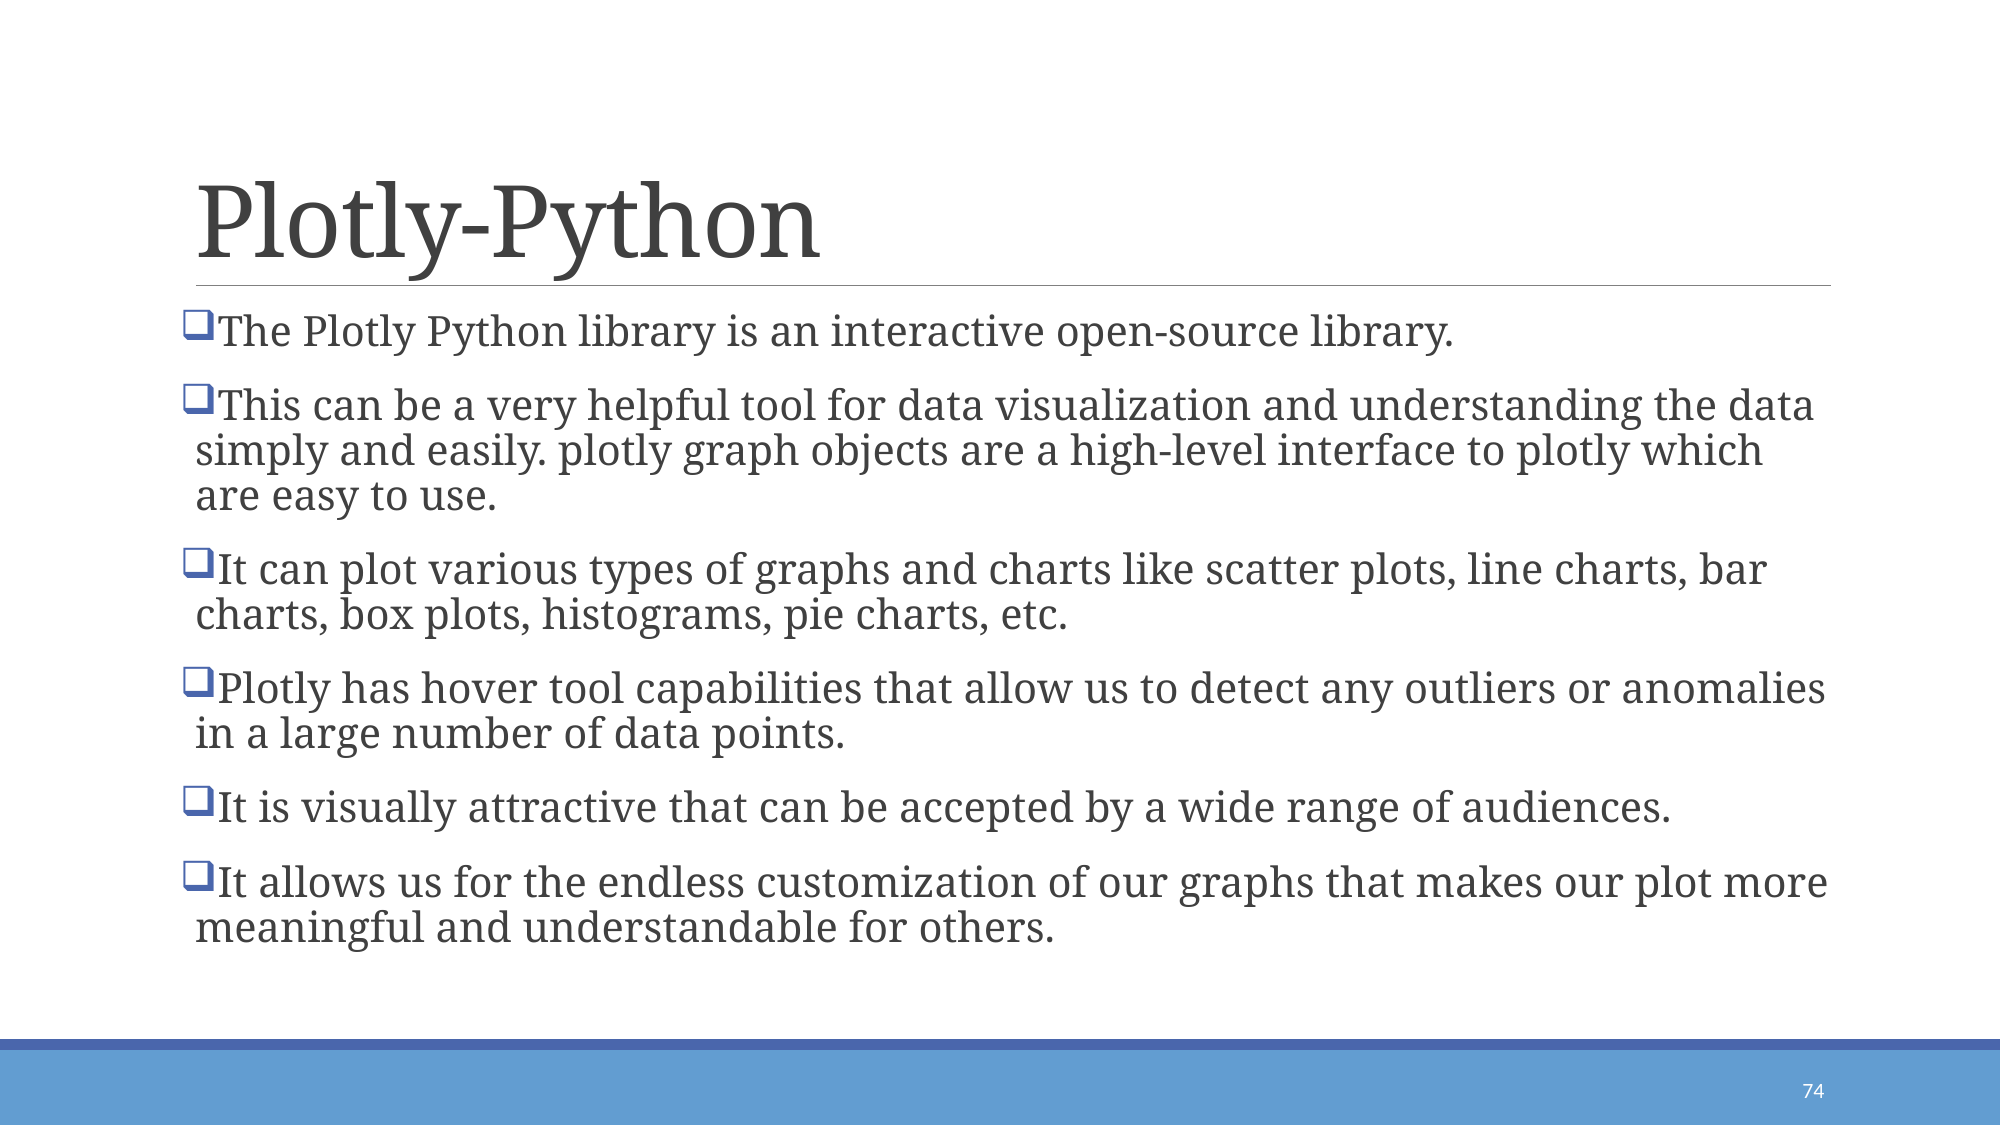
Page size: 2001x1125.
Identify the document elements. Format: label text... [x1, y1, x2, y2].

title Plotly-Python [180, 47, 1830, 285]
slide_number 74 [1624, 1059, 1840, 1120]
list The Plotly Python library is an interactive open-source library. This can be a very helpful tool for data visualization and understanding the data simply and easily. plotly graph objects are a high-level interface to plotly which are easy to use. It can plot various types of graphs and charts like scatter plots, line charts, bar charts, box plots, histograms, pie charts, etc. Plotly has hover tool capabilities that allow us to detect any outliers or anomalies in a large number of data points. It is visually attractive that can be accepted by a wide range of audiences. It allows us for the endless customization of our graphs that makes our plot more meaningful and understandable for others. [180, 302, 1830, 963]
